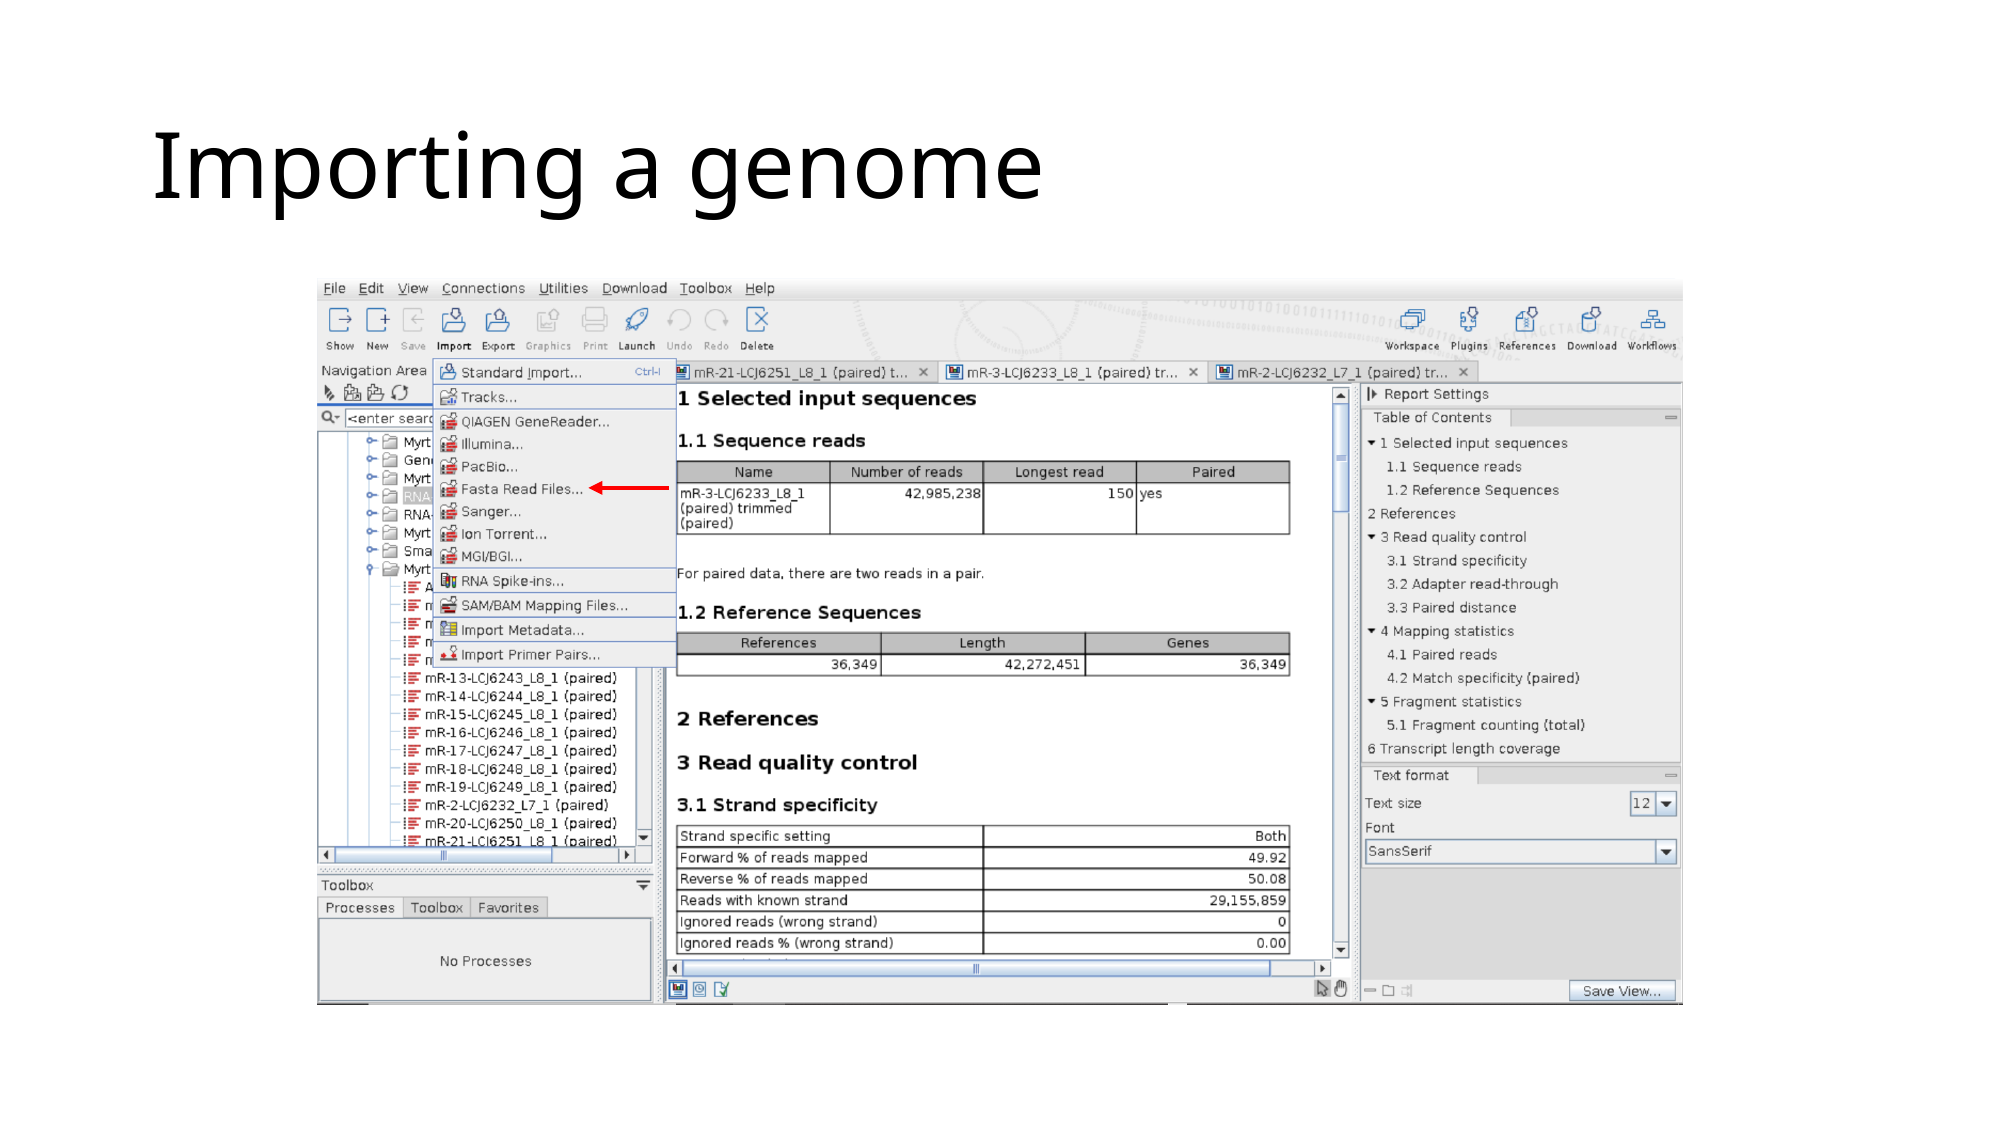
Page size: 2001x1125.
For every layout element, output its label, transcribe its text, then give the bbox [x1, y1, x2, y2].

title Importing a genome [137, 59, 1863, 278]
picture [316, 277, 1683, 1005]
